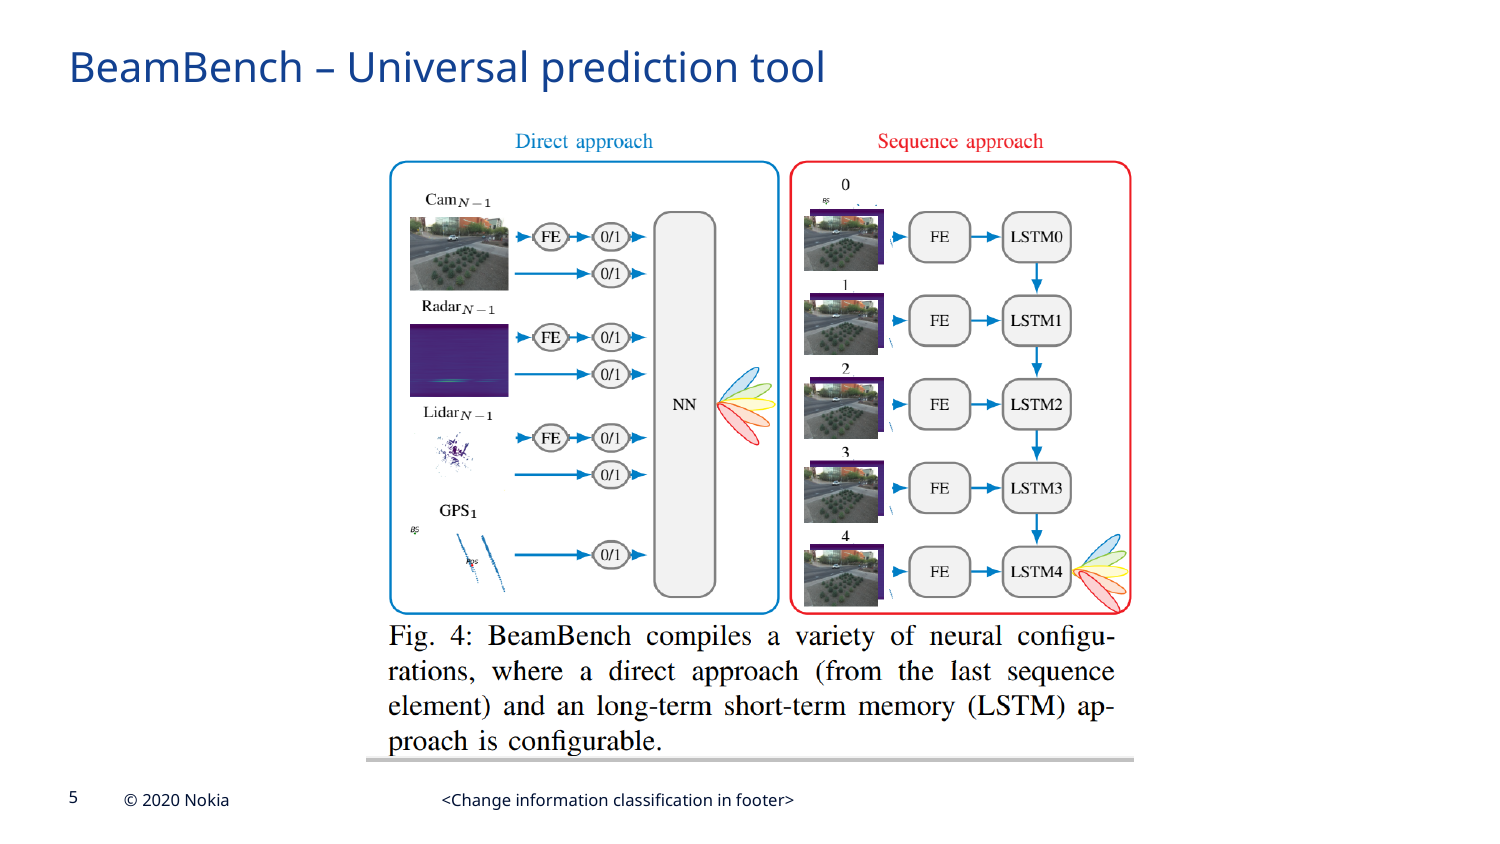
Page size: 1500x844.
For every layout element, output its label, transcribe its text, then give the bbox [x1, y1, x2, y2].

footer <Change information classification in footer> [441, 790, 866, 811]
list BeamBench – Universal prediction tool [68, 46, 1432, 97]
picture [366, 125, 1134, 762]
